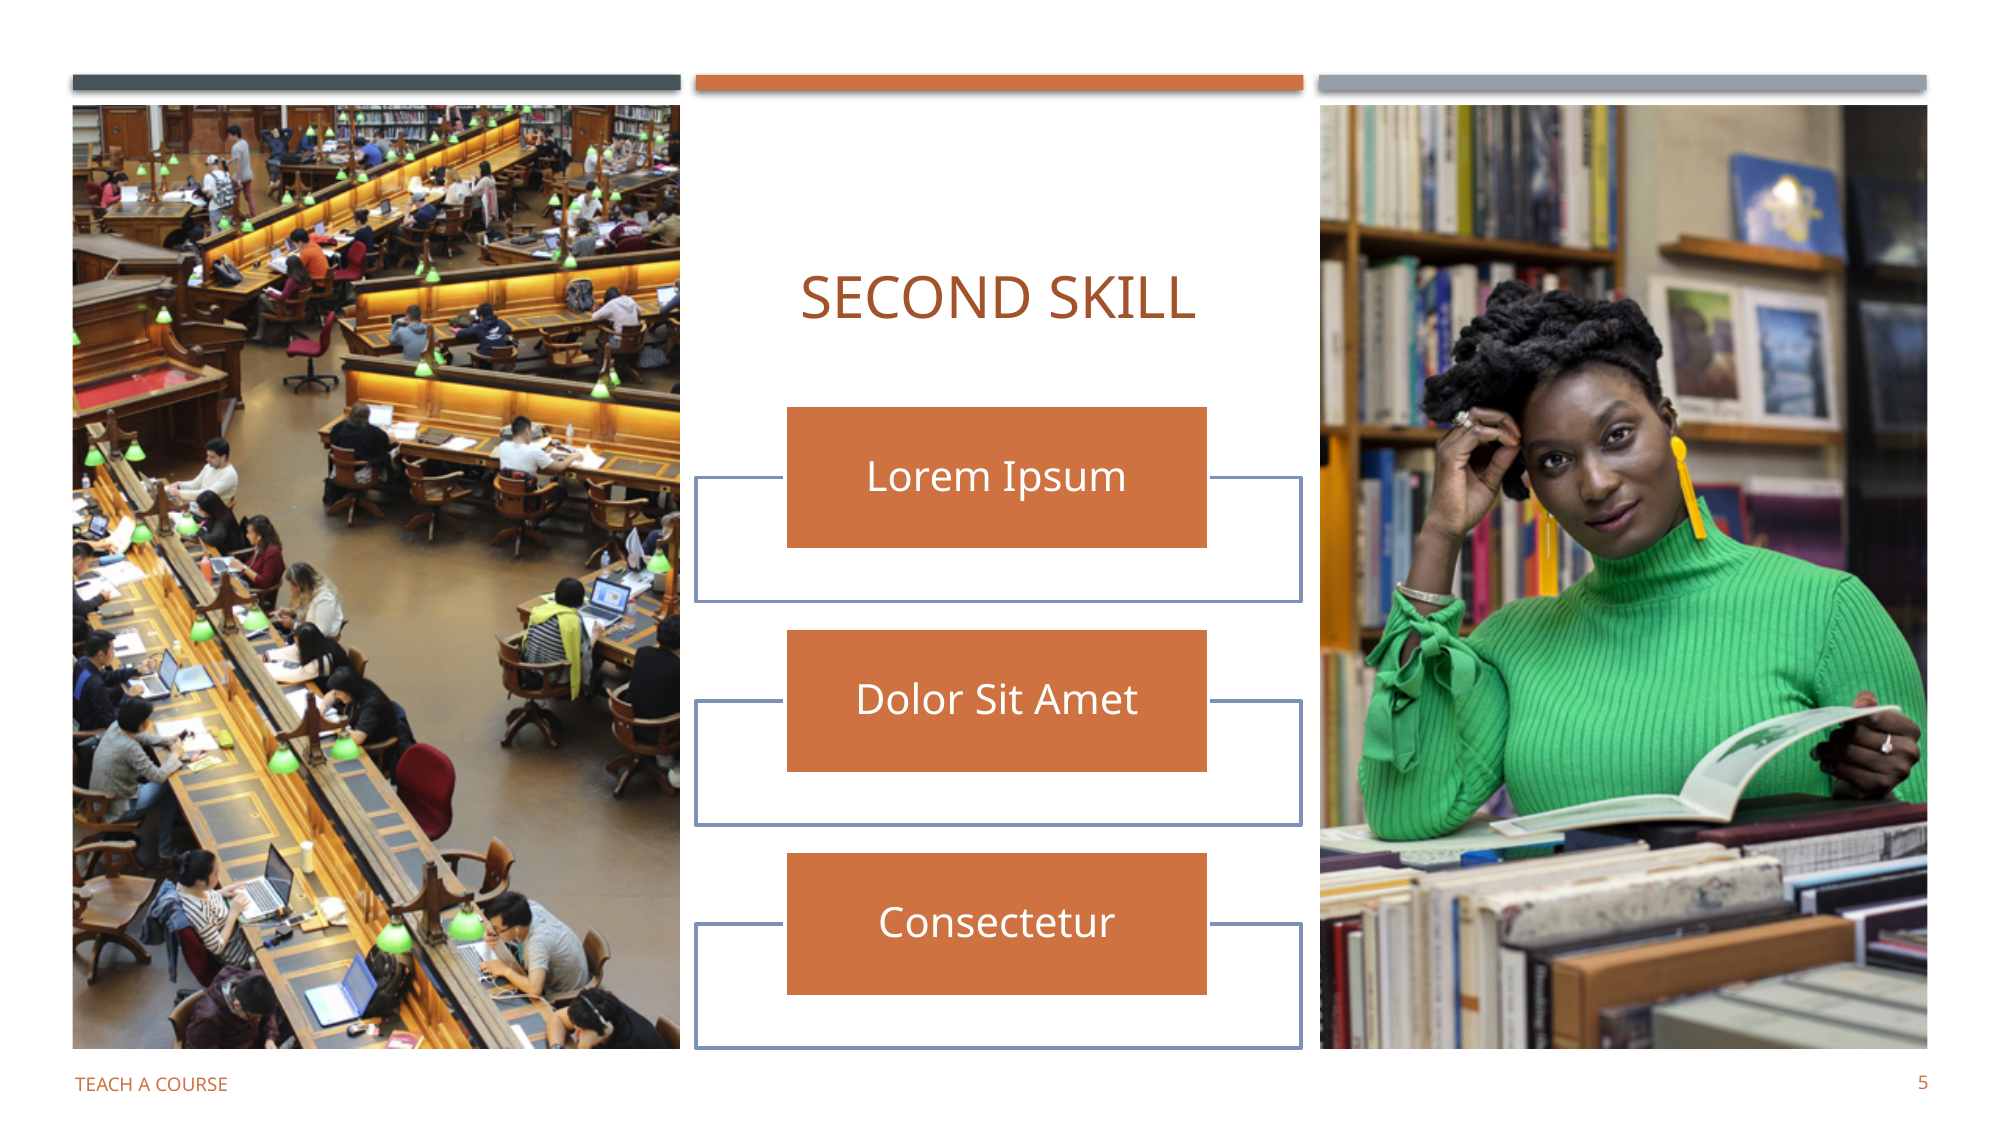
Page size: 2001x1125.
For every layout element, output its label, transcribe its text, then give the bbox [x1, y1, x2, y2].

title SECOND Skill [695, 75, 1302, 338]
picture [1319, 104, 1928, 1049]
slide_number 5 [1770, 1053, 1944, 1114]
picture [71, 104, 681, 1049]
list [695, 394, 1302, 1059]
footer Teach a Course [60, 1053, 1195, 1114]
